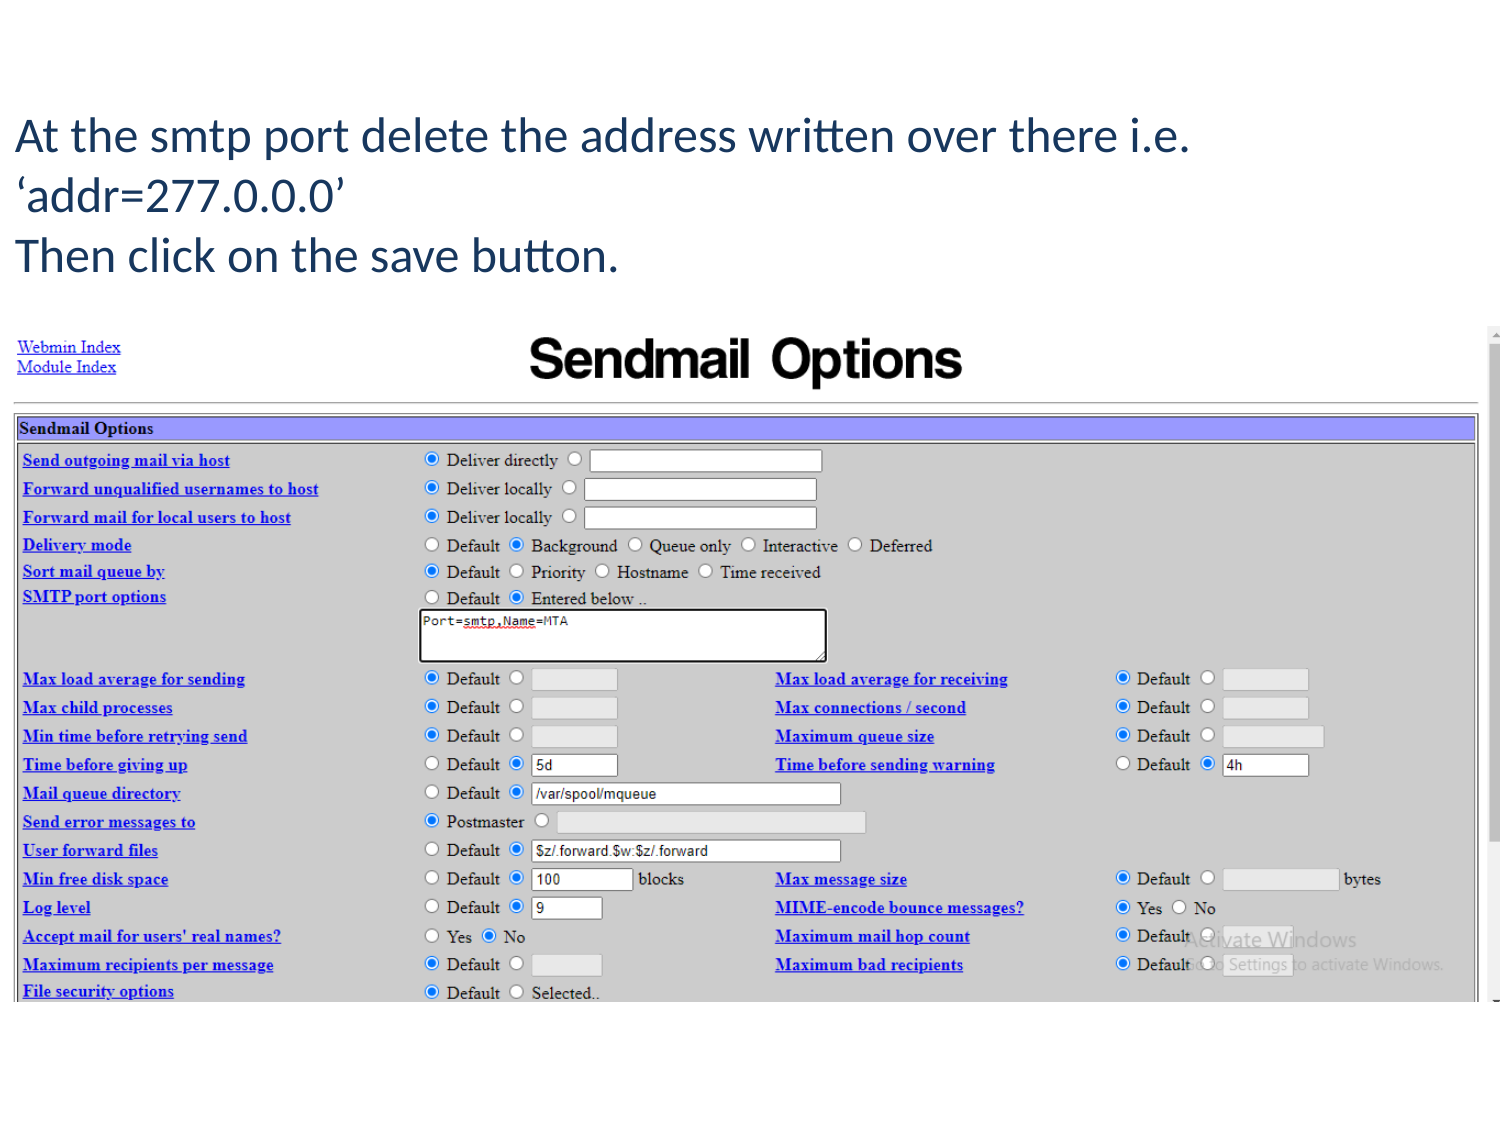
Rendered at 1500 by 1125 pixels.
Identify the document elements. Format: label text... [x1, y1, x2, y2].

picture [5, 326, 1500, 1002]
text_box At the smtp port delete the address written over there i.e. ‘addr=277.0.0.0’ Then click on the save button. [0, 95, 1500, 291]
